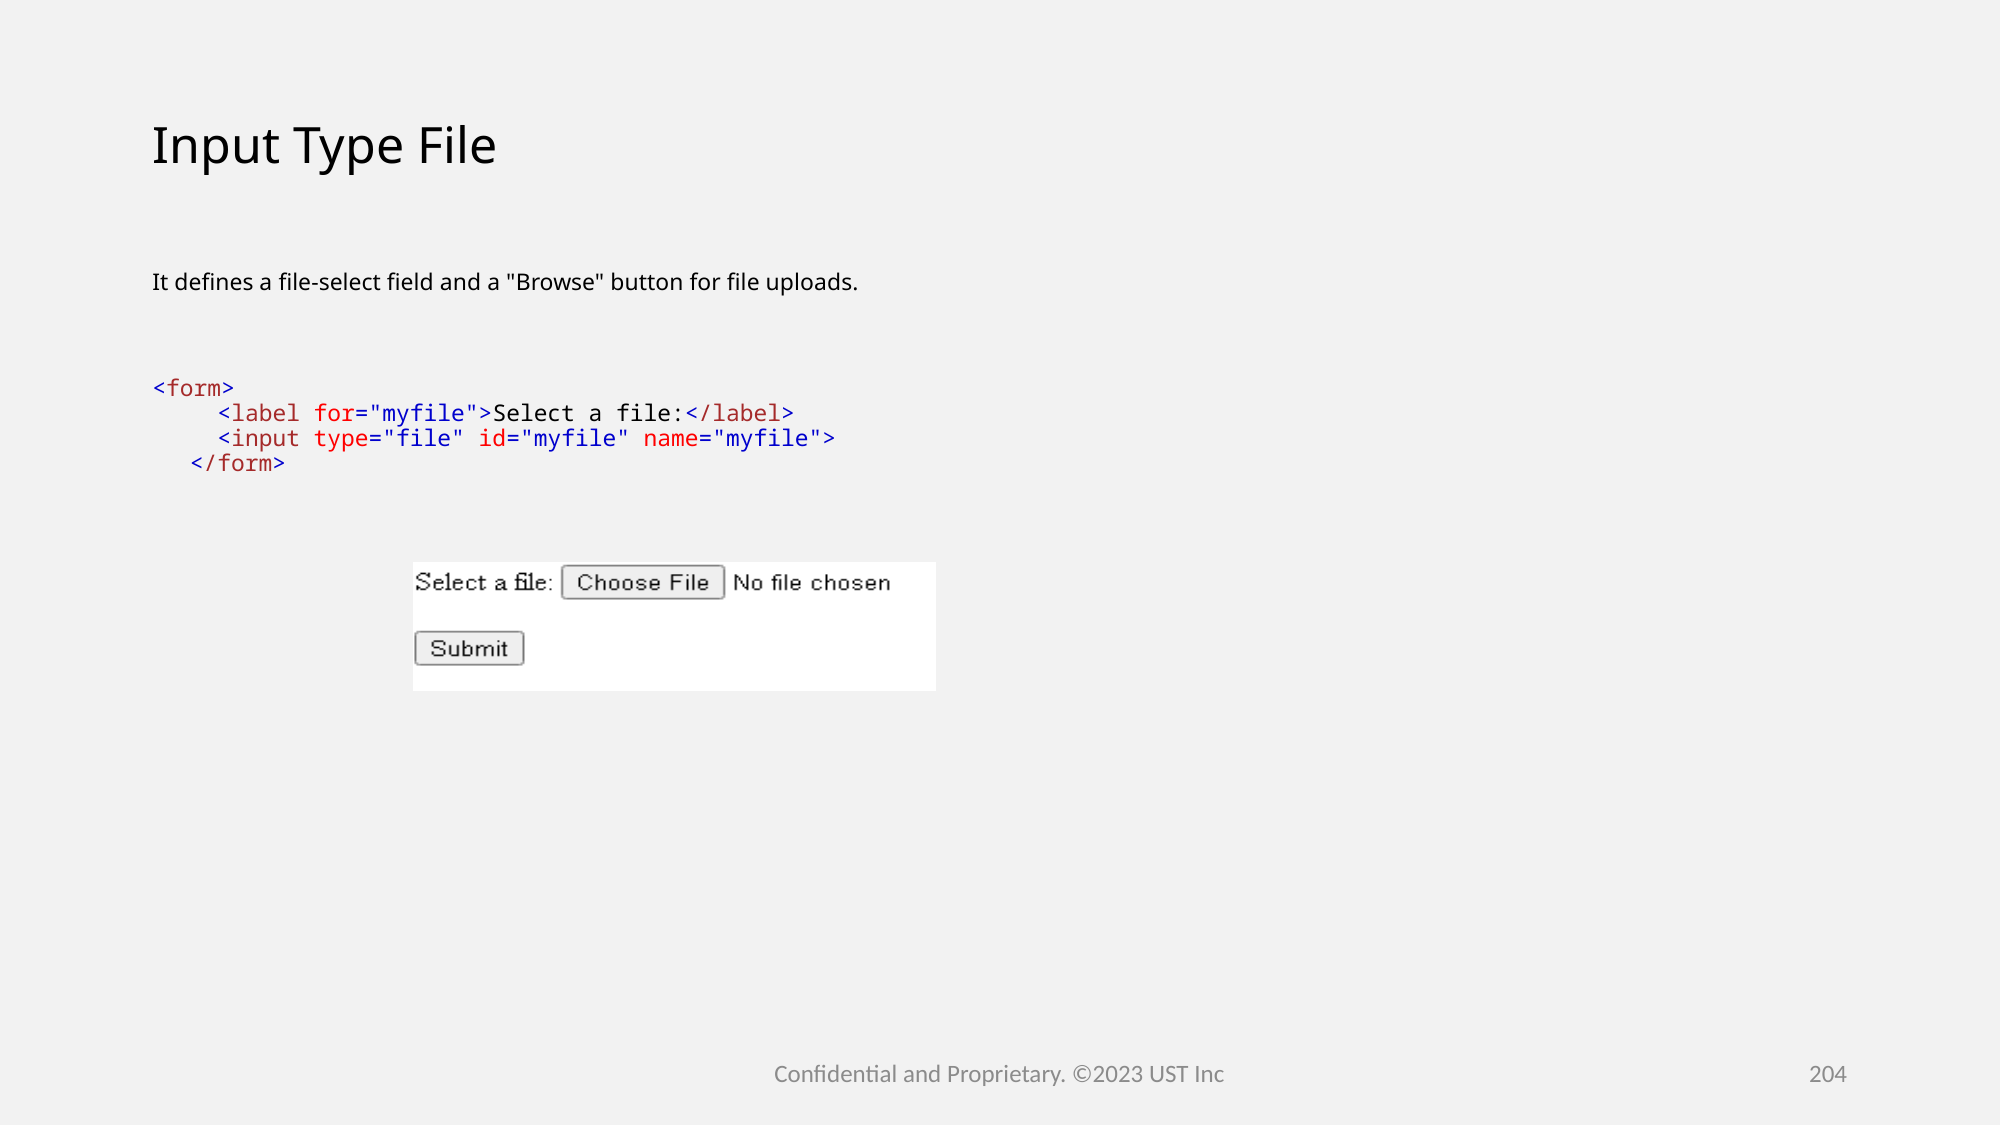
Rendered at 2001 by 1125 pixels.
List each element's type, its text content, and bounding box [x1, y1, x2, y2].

slide_number 204 [1412, 1042, 1863, 1103]
footer Confidential and Proprietary. ©2023 UST Inc [662, 1042, 1338, 1103]
list Input Type File It defines a file-select field and a "Browse" button for file uploads. <form> <label for="myfile">Select a file:</label> <input type="file" id="myfile" name="myfile"> </form> [137, 113, 1863, 1014]
picture [413, 562, 936, 691]
